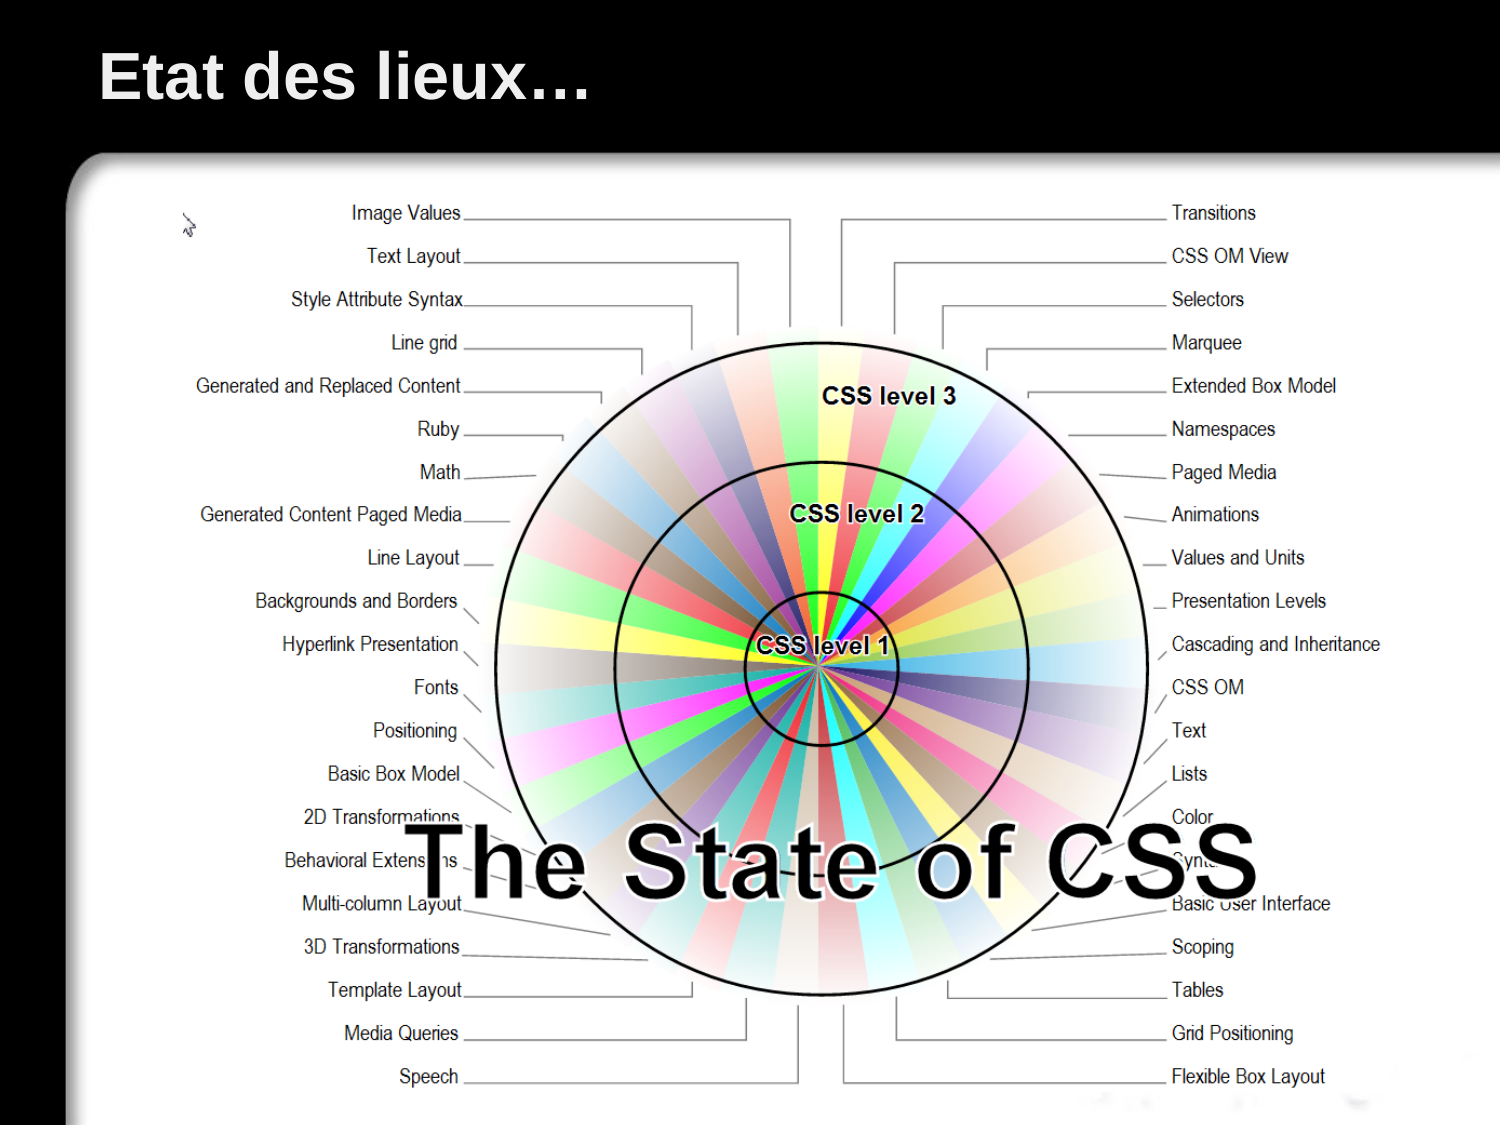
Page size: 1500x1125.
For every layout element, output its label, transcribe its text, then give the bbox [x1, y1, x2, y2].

picture [0, 0, 1500, 1125]
title Etat des lieux… [83, 28, 1472, 117]
